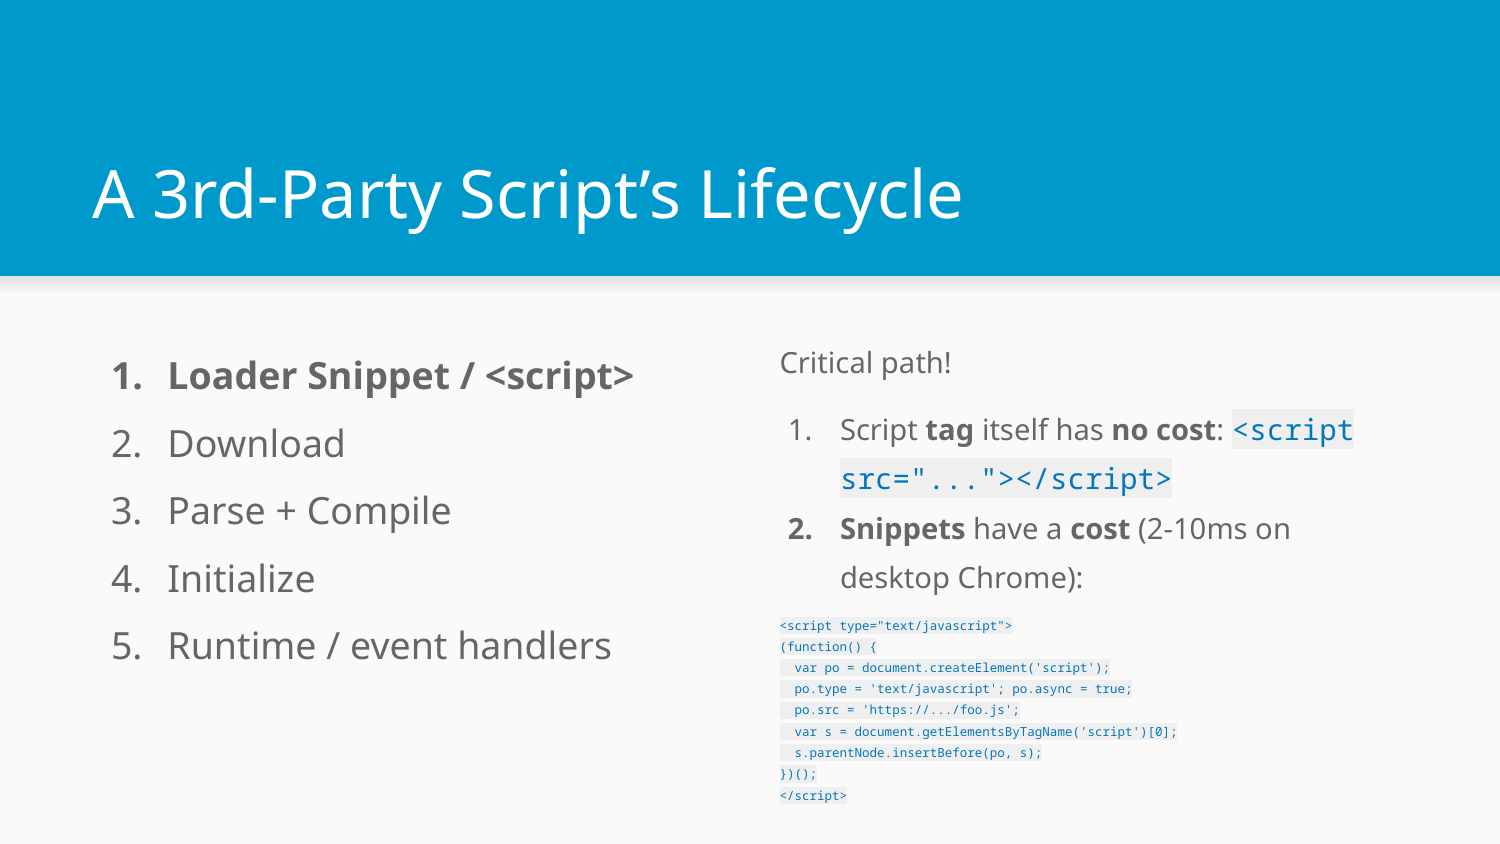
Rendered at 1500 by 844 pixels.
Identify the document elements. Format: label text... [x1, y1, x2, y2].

list Critical path! Script tag itself has no cost: <script src="..."></script> Snippets have a cost (2-10ms on desktop Chrome): <script type="text/javascript"> (function() { var po = document.createElement('script'); po.type = 'text/javascript'; po.async = true; po.src = 'https://.../foo.js'; var s = document.getElementsByTagName('script')[0]; s.parentNode.insertBefore(po, s); })(); </script> [750, 314, 1427, 844]
list Loader Snippet / <script> Download Parse + Compile Initialize Runtime / event handlers [77, 314, 750, 760]
title A 3rd-Party Script’s Lifecycle [77, 121, 1427, 248]
